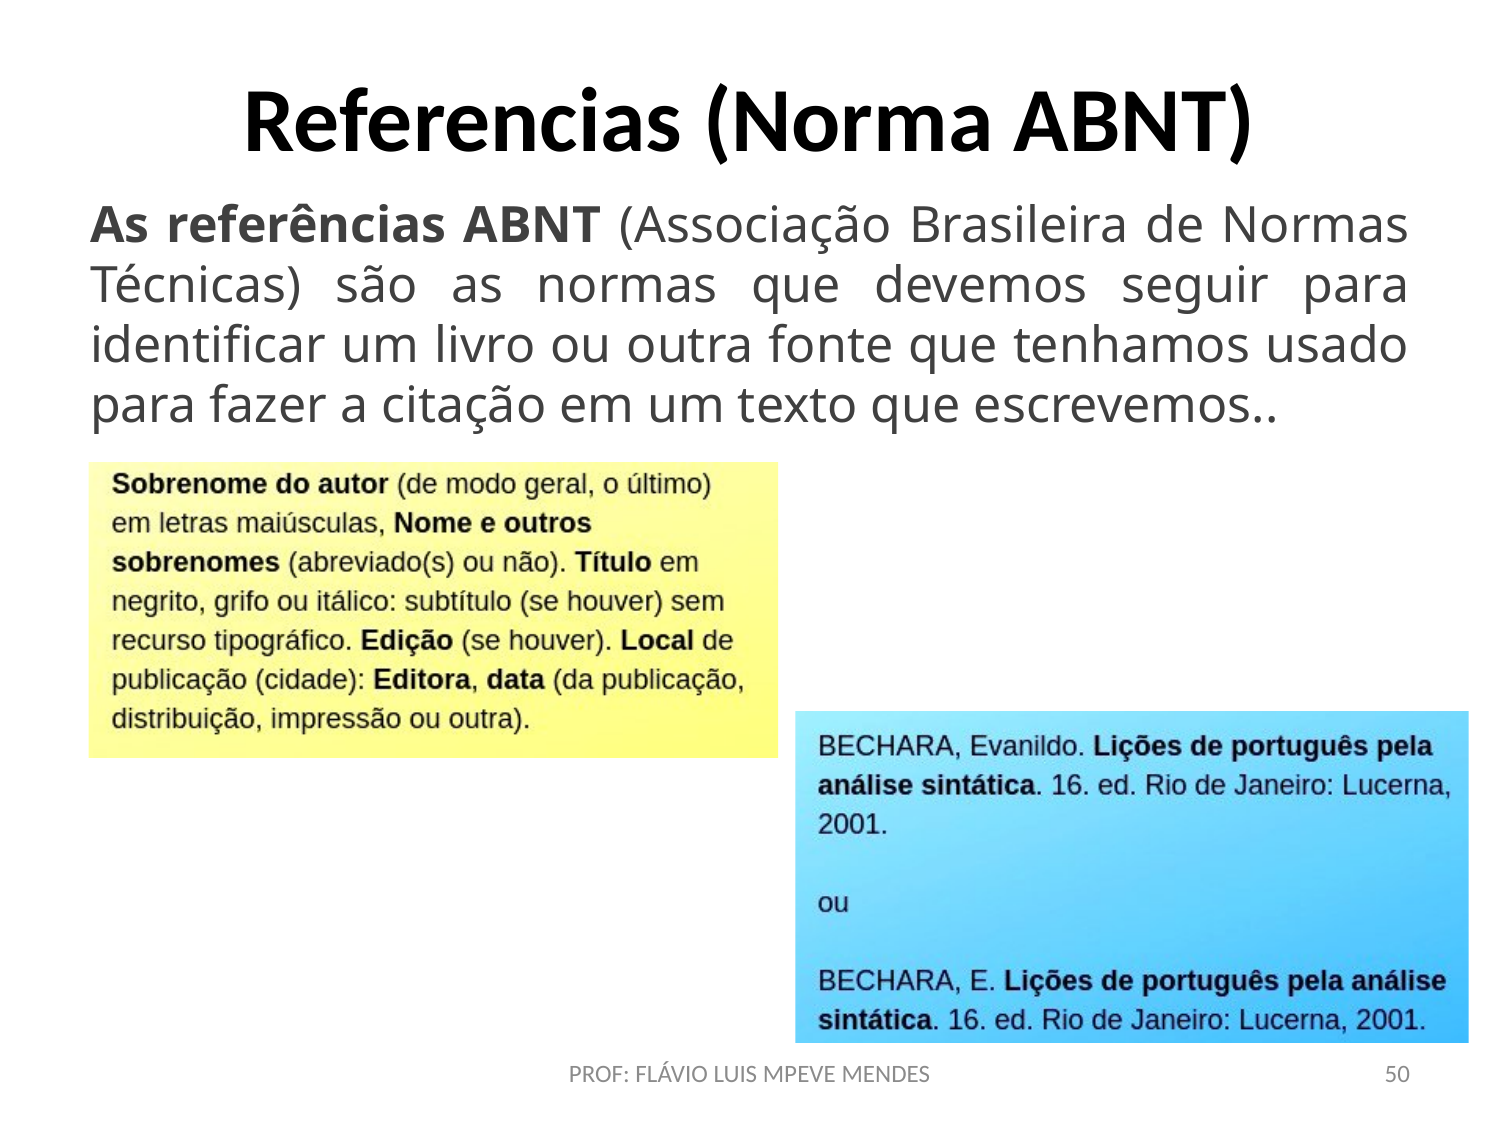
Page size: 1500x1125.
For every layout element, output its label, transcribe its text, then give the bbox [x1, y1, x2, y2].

slide_number 50 [1074, 1051, 1425, 1103]
footer PROF: FLÁVIO LUIS MPEVE MENDES [512, 1042, 988, 1103]
list As referências ABNT (Associação Brasileira de Normas Técnicas) são as normas que devemos seguir para identificar um livro ou outra fonte que tenhamos usado para fazer a citação em um texto que escrevemos.. [75, 184, 1425, 1035]
picture [795, 711, 1469, 1043]
picture [88, 461, 779, 758]
title Referencias (Norma ABNT) [75, 8, 1425, 184]
